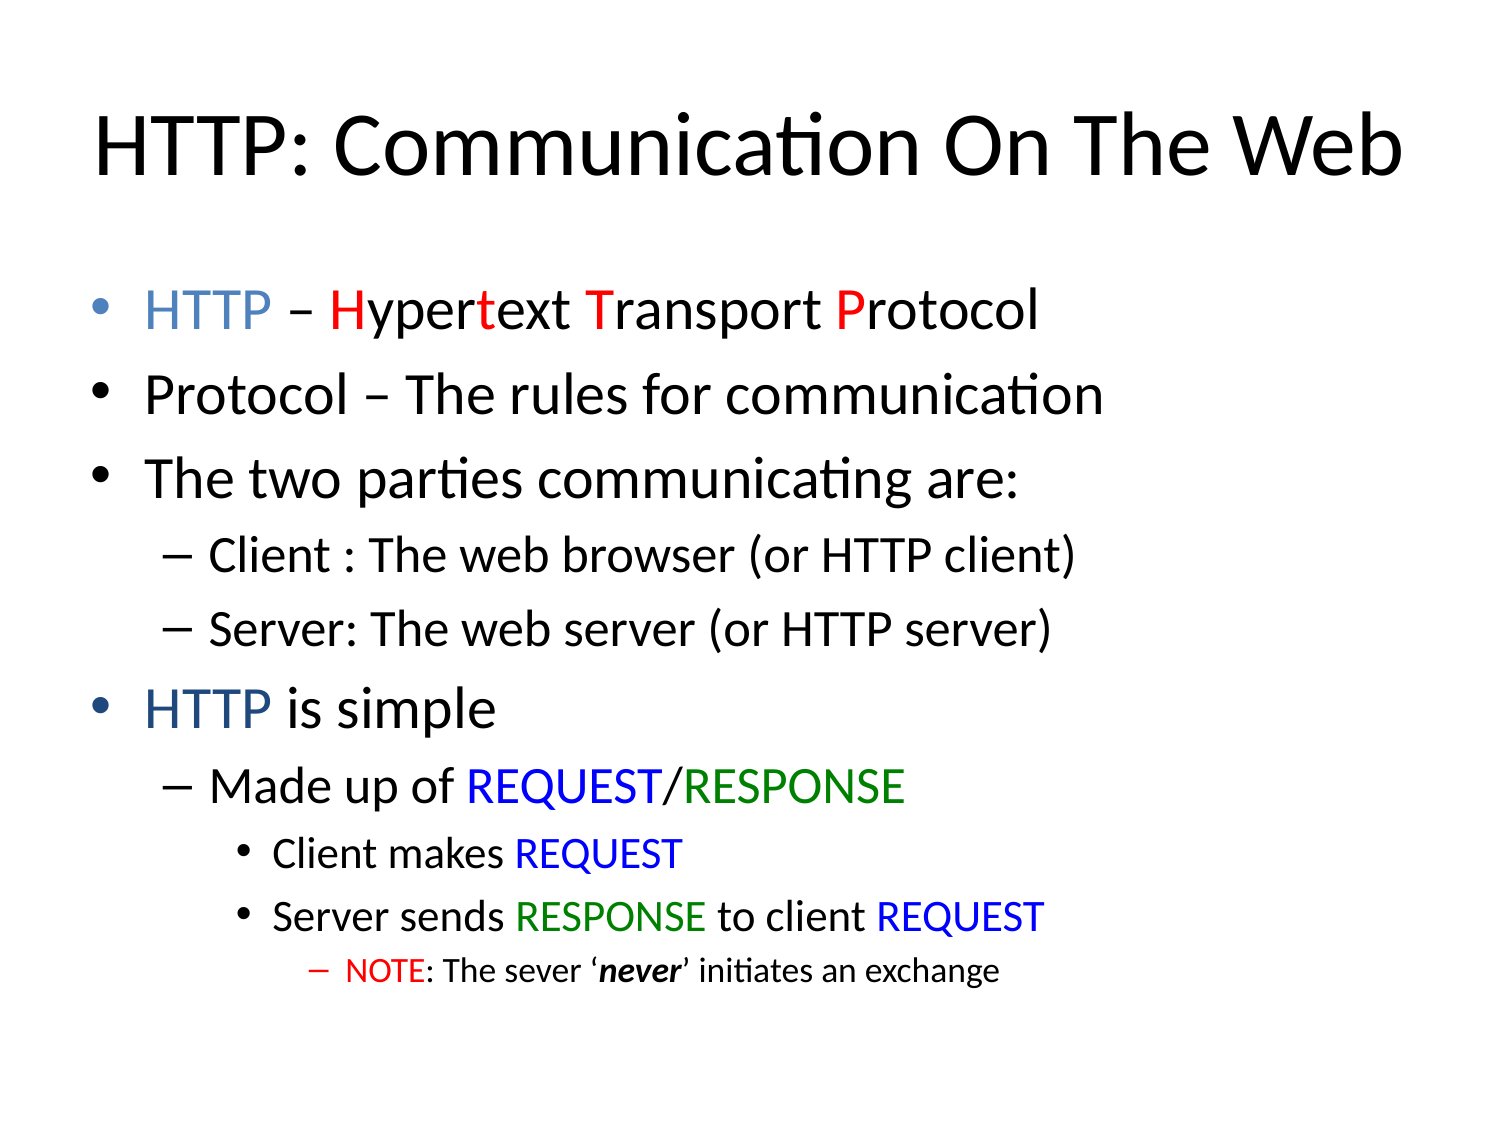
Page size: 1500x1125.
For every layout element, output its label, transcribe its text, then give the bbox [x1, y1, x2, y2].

list HTTP – Hypertext Transport Protocol Protocol – The rules for communication The two parties communicating are: Client : The web browser (or HTTP client) Server: The web server (or HTTP server) HTTP is simple Made up of REQUEST/RESPONSE Client makes REQUEST Server sends RESPONSE to client REQUEST NOTE: The sever ‘never’ initiates an exchange [75, 262, 1425, 1005]
title HTTP: Communication On The Web [75, 45, 1425, 233]
